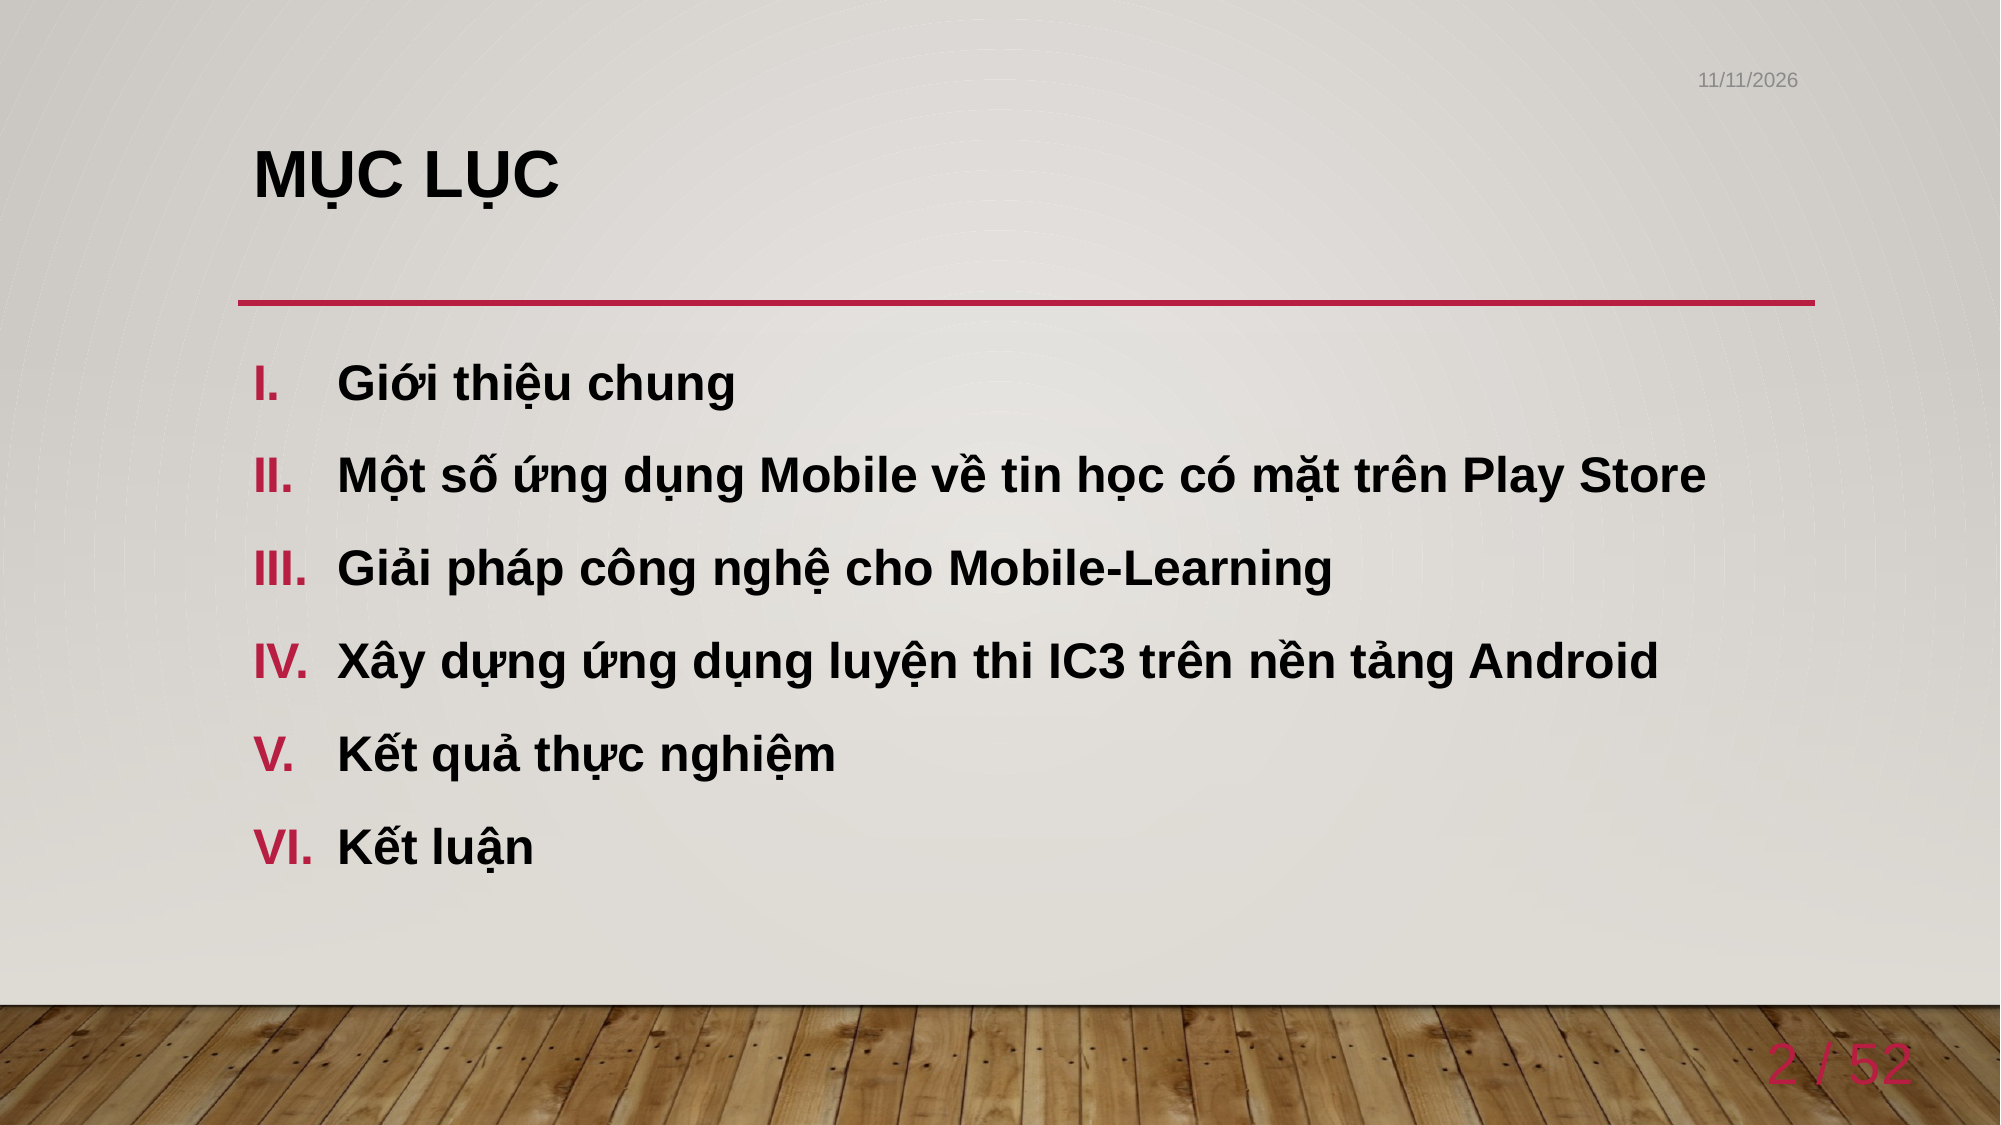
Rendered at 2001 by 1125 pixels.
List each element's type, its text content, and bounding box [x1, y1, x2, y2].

title Mục lục [238, 131, 1814, 305]
slide_number 2 [1603, 1018, 1814, 1102]
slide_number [1239, 54, 1814, 105]
picture [0, 1005, 2000, 1125]
list Giới thiệu chung Một số ứng dụng Mobile về tin học có mặt trên Play Store Giải pháp công nghệ cho Mobile-Learning Xây dựng ứng dụng luyện thi IC3 trên nền tảng Android Kết quả thực nghiệm Kết luận [238, 330, 1814, 897]
